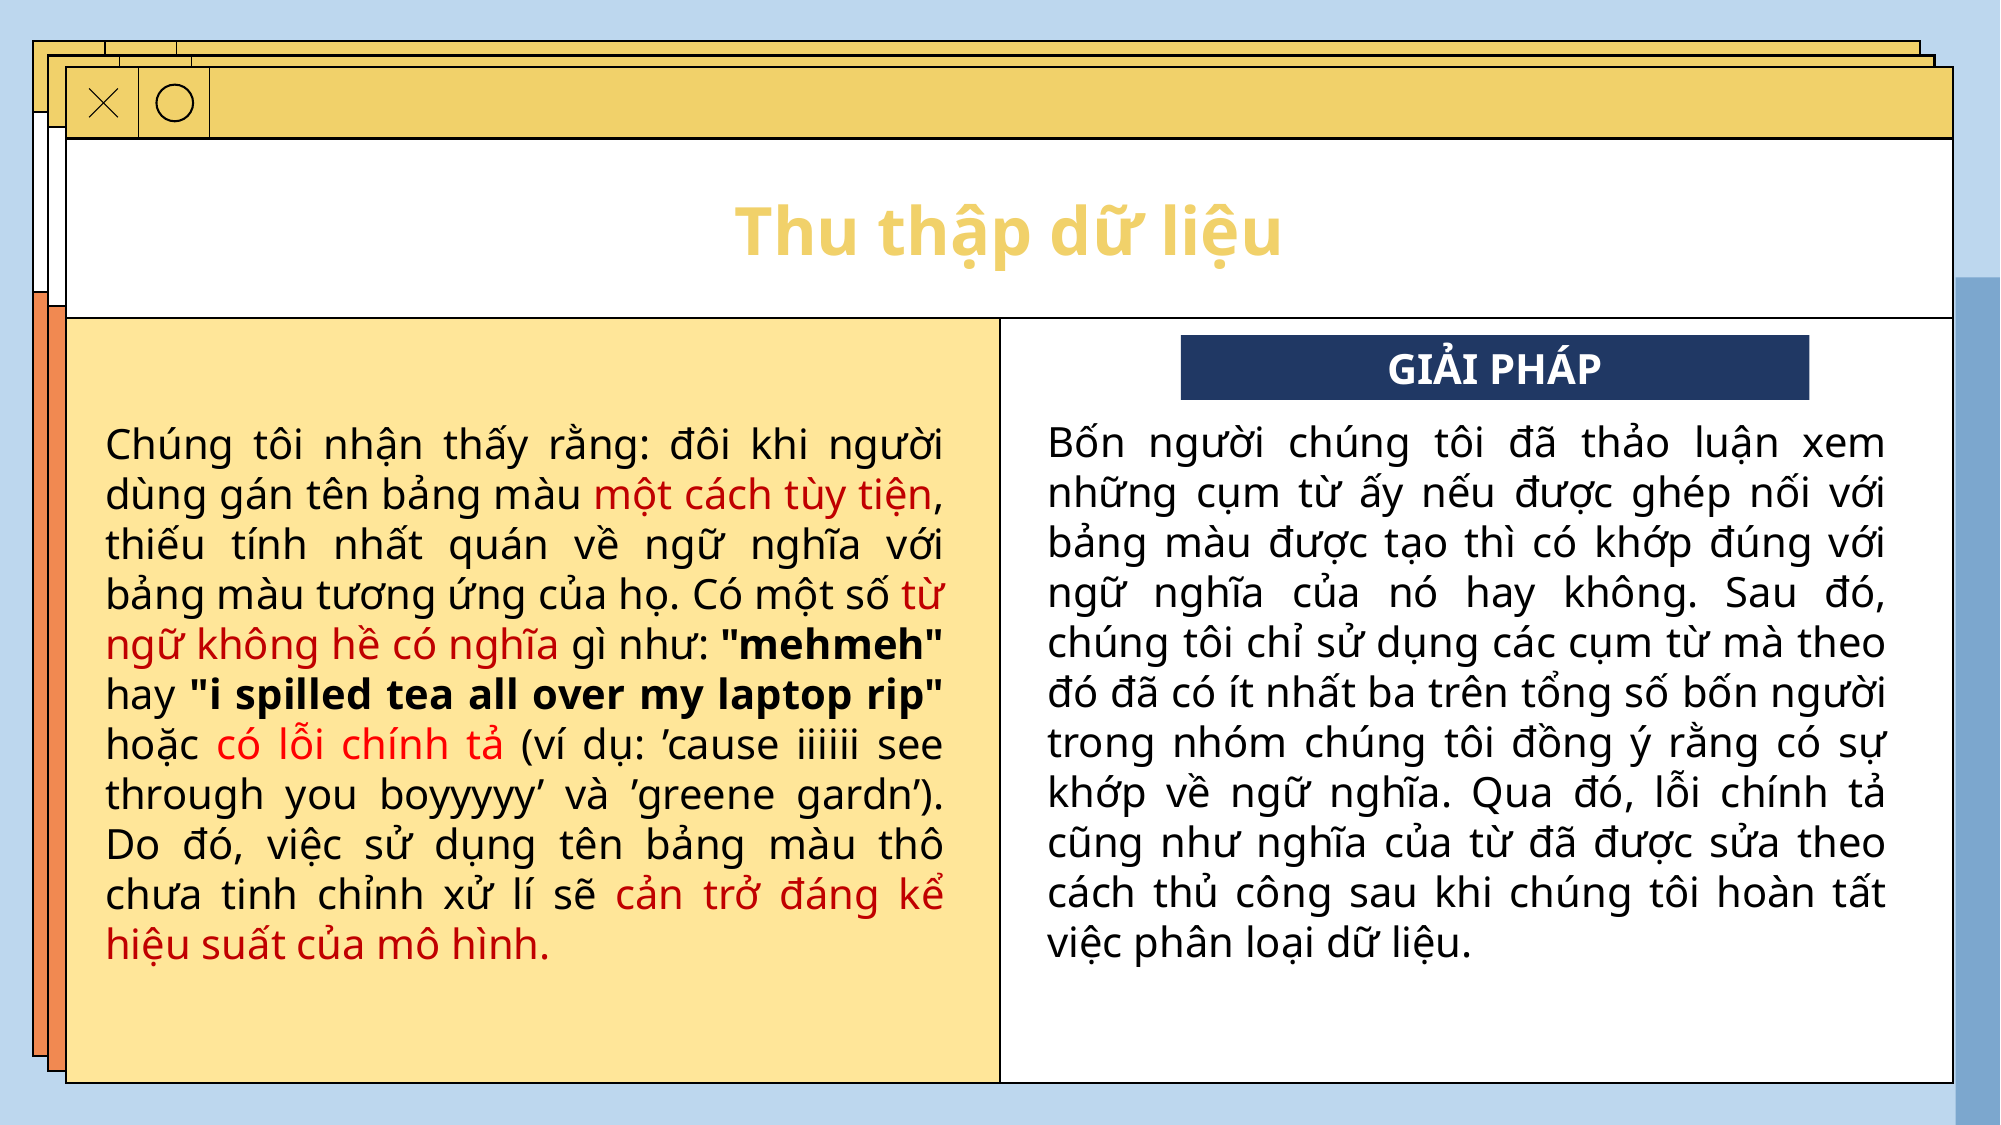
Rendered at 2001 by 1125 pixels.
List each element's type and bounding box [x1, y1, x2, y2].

text_box [65, 67, 1953, 1083]
text_box [47, 55, 1935, 1071]
text_box [1955, 276, 2000, 1125]
text_box [32, 40, 1920, 1057]
